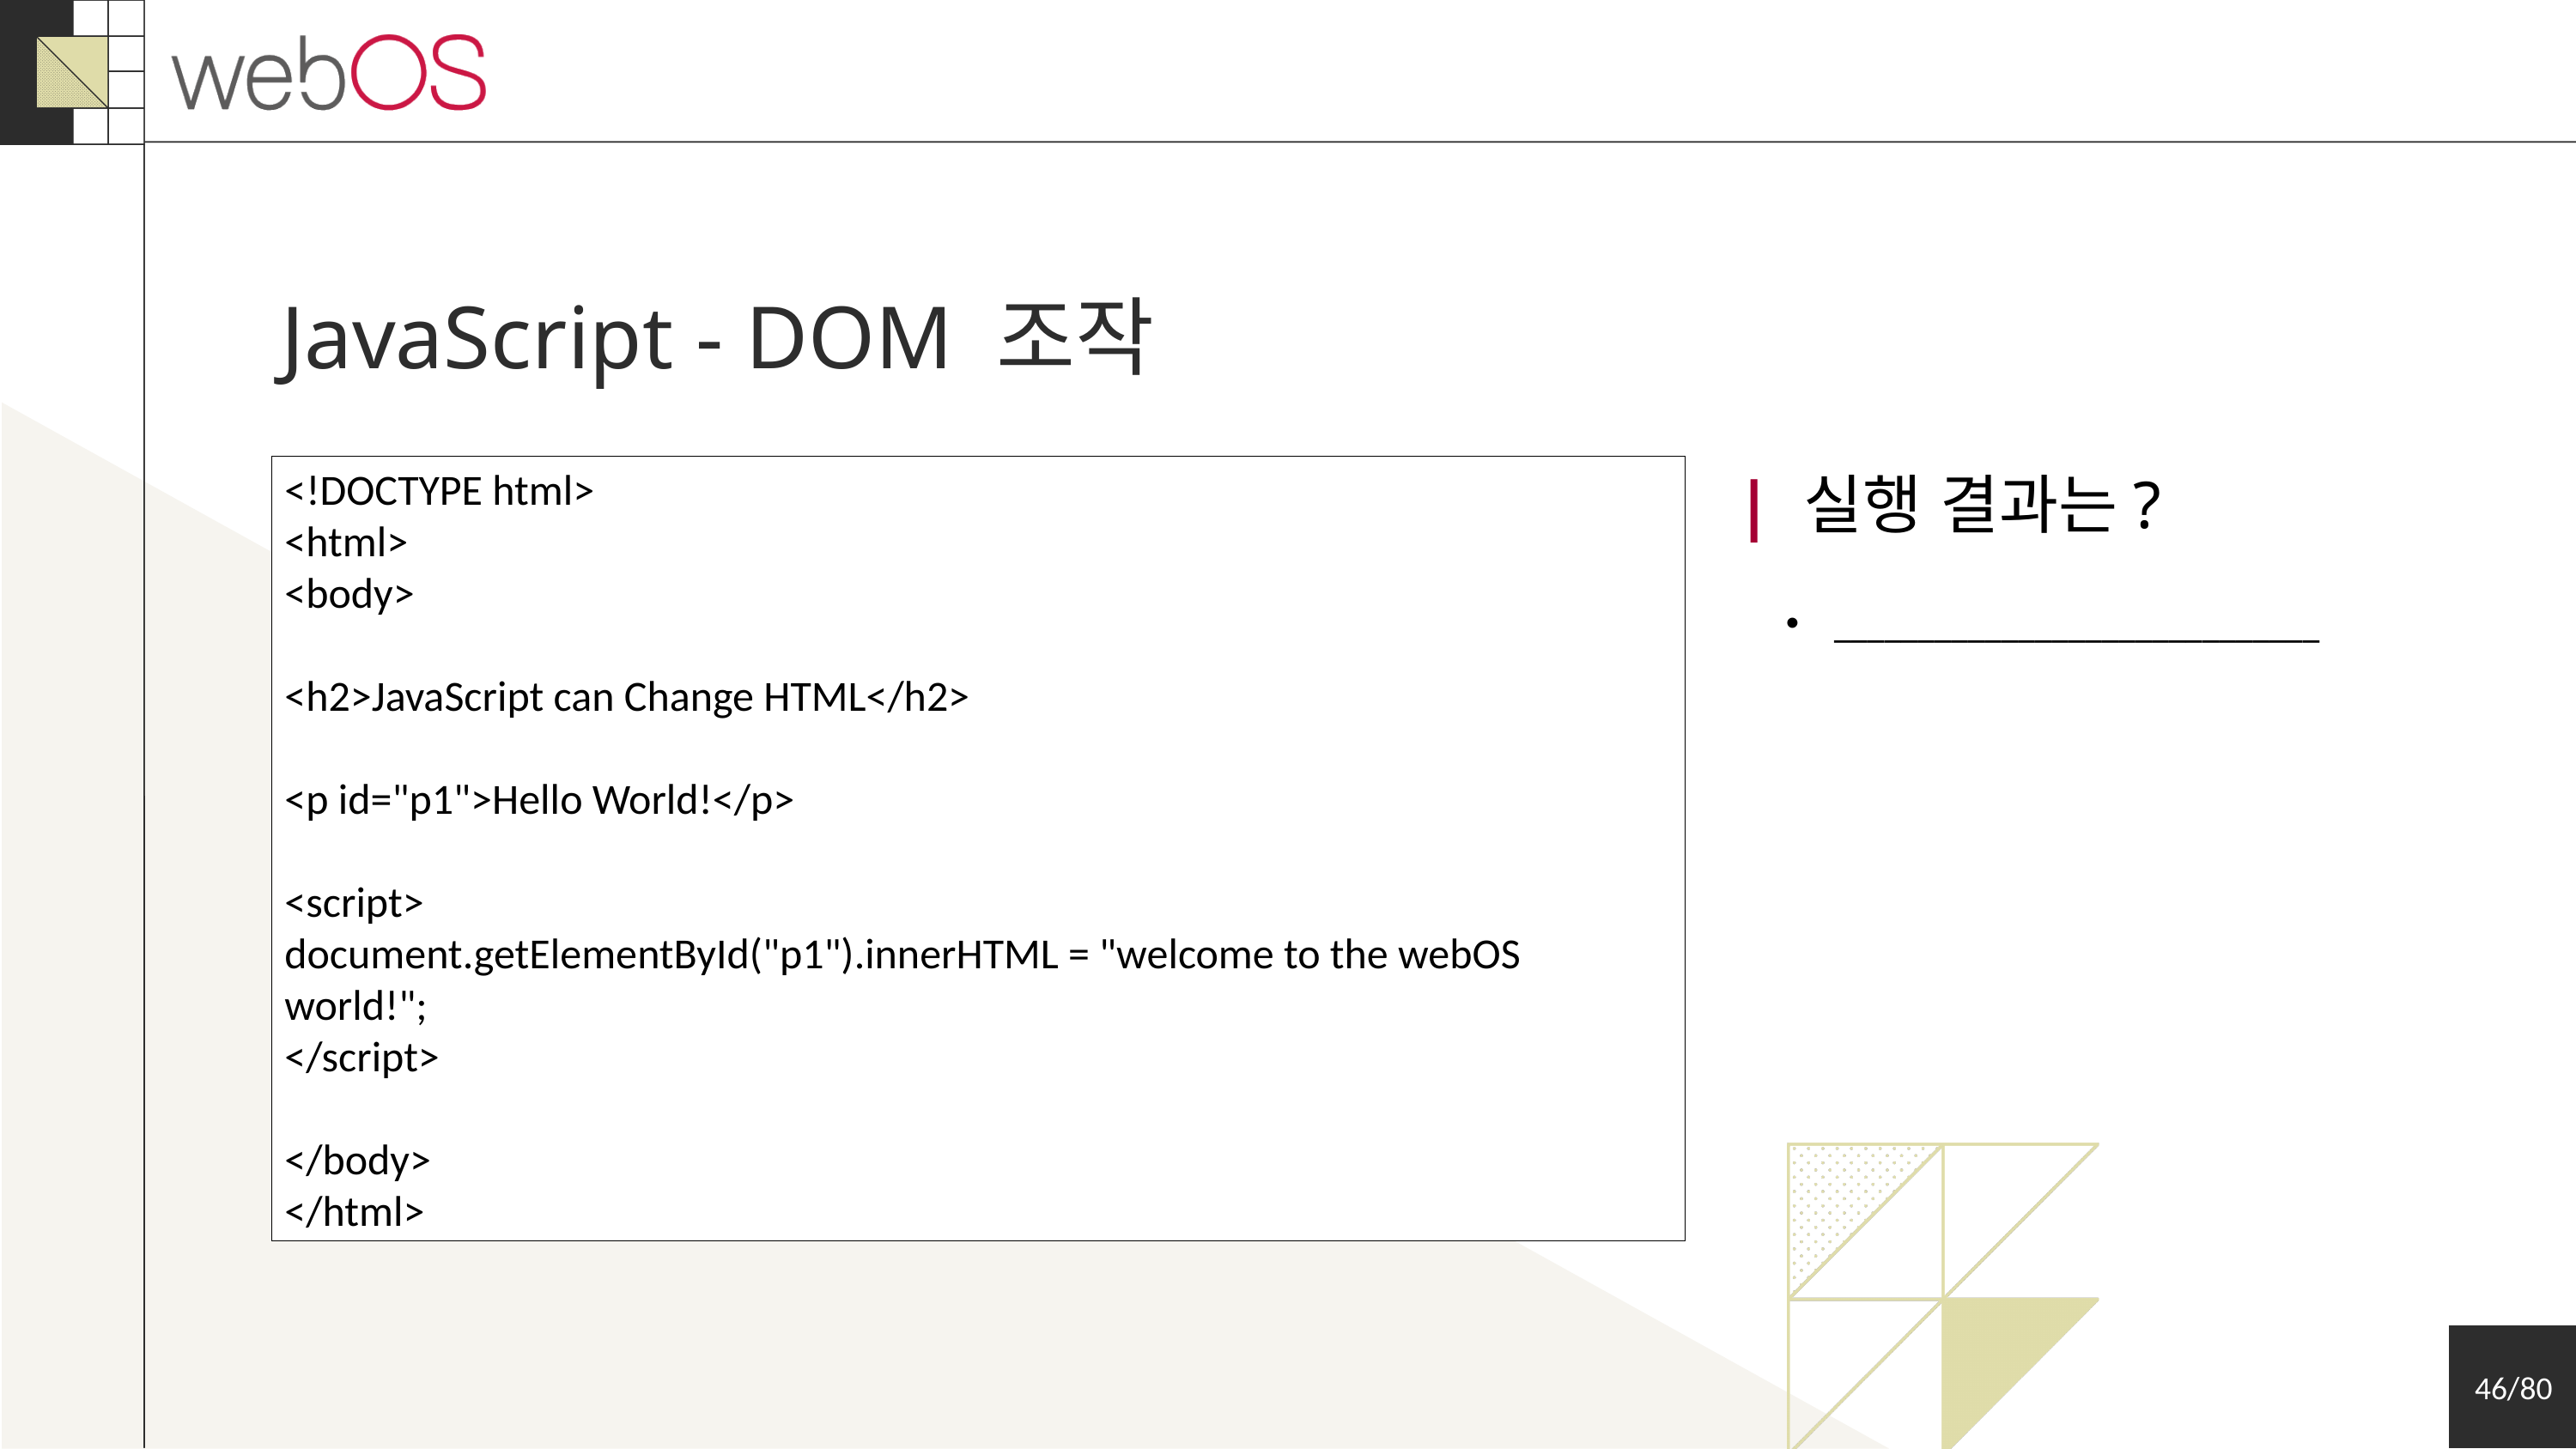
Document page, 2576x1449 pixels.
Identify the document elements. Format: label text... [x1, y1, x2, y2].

text_box | 실행 결과는? [1736, 456, 2463, 542]
text_box JavaScript - DOM 조작 [280, 265, 1889, 386]
slide_number 46/80 [2264, 1361, 2566, 1413]
text_box [1787, 1143, 2099, 1449]
text_box [0, 0, 145, 145]
text_box <!DOCTYPE html> <html> <body> <h2>JavaScript can Change HTML</h2> <p id="p1">Hello World!</p> <script> document.getElementById("p1").innerHTML = "welcome to the webOS world!"; </script> </body> </html> [271, 456, 1686, 1241]
picture [153, 10, 500, 131]
text_box _____________________________ [1785, 592, 2522, 646]
